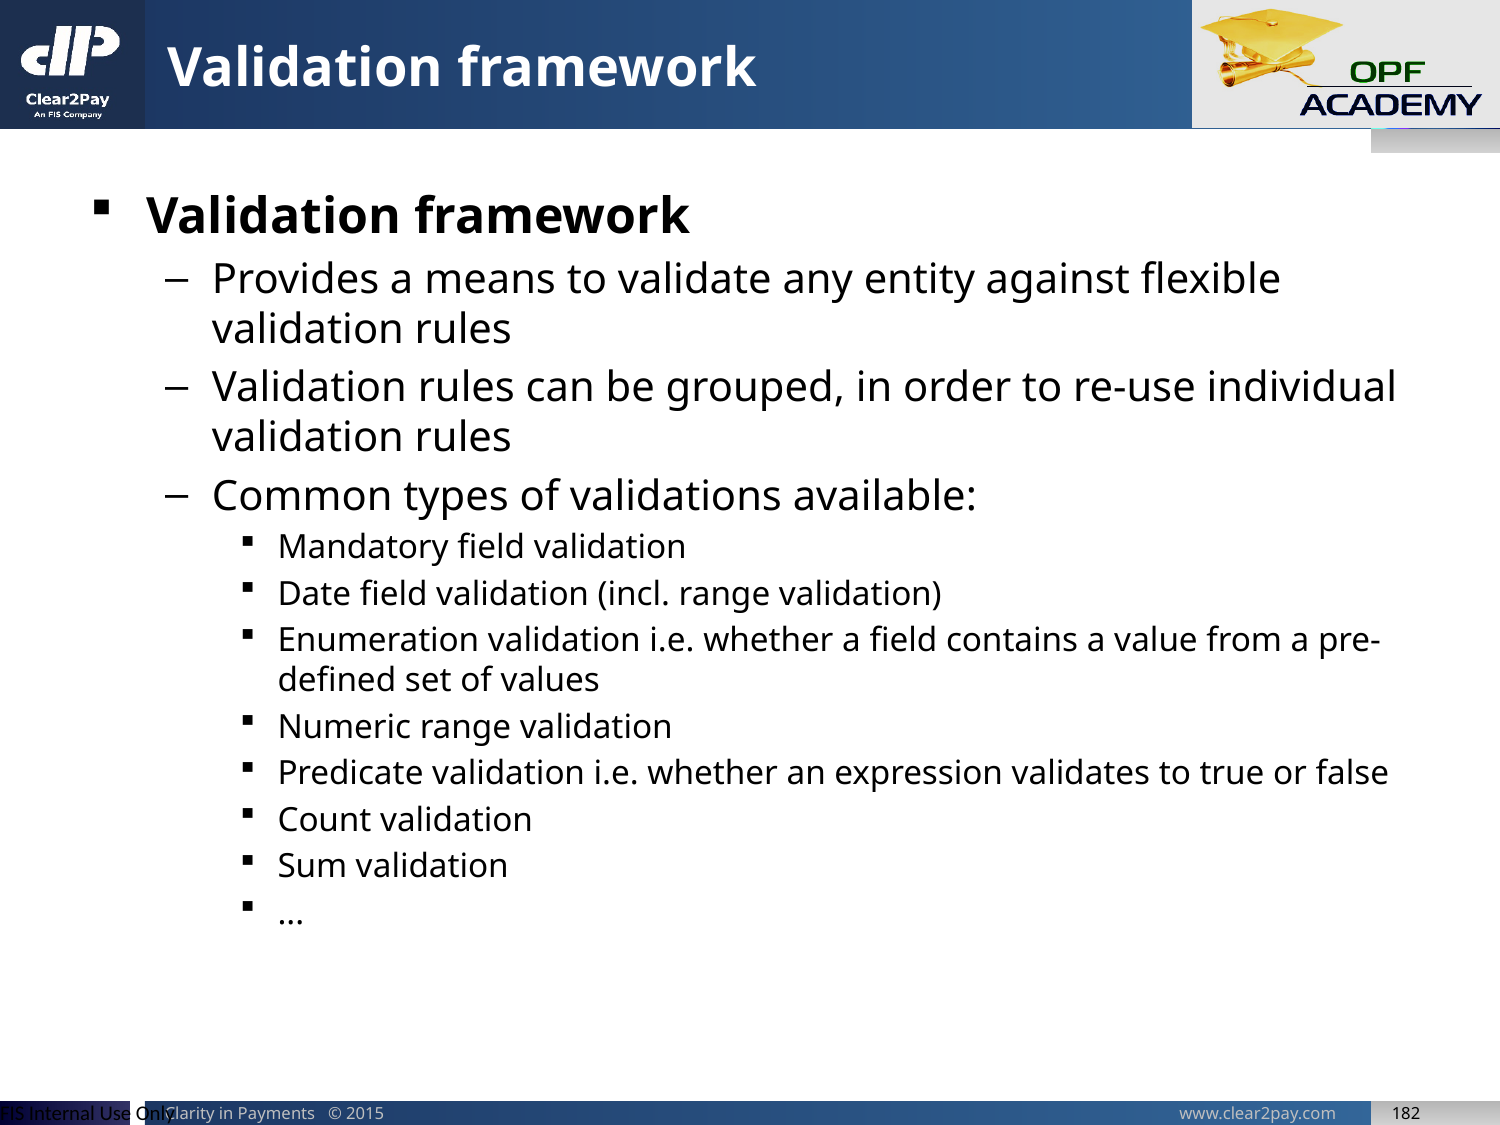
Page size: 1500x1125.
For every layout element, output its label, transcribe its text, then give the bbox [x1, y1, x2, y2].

picture [0, 0, 145, 129]
title Validation framework [152, 0, 1372, 129]
picture [1372, 0, 1500, 129]
list Validation framework Provides a means to validate any entity against flexible validation rules Validation rules can be grouped, in order to re-use individual validation rules Common types of validations available: Mandatory field validation Date field validation (incl. range validation) Enumeration validation i.e. whether a field contains a value from a pre-defined set of values Numeric range validation Predicate validation i.e. whether an expression validates to true or false Count validation Sum validation ... [75, 175, 1425, 1067]
